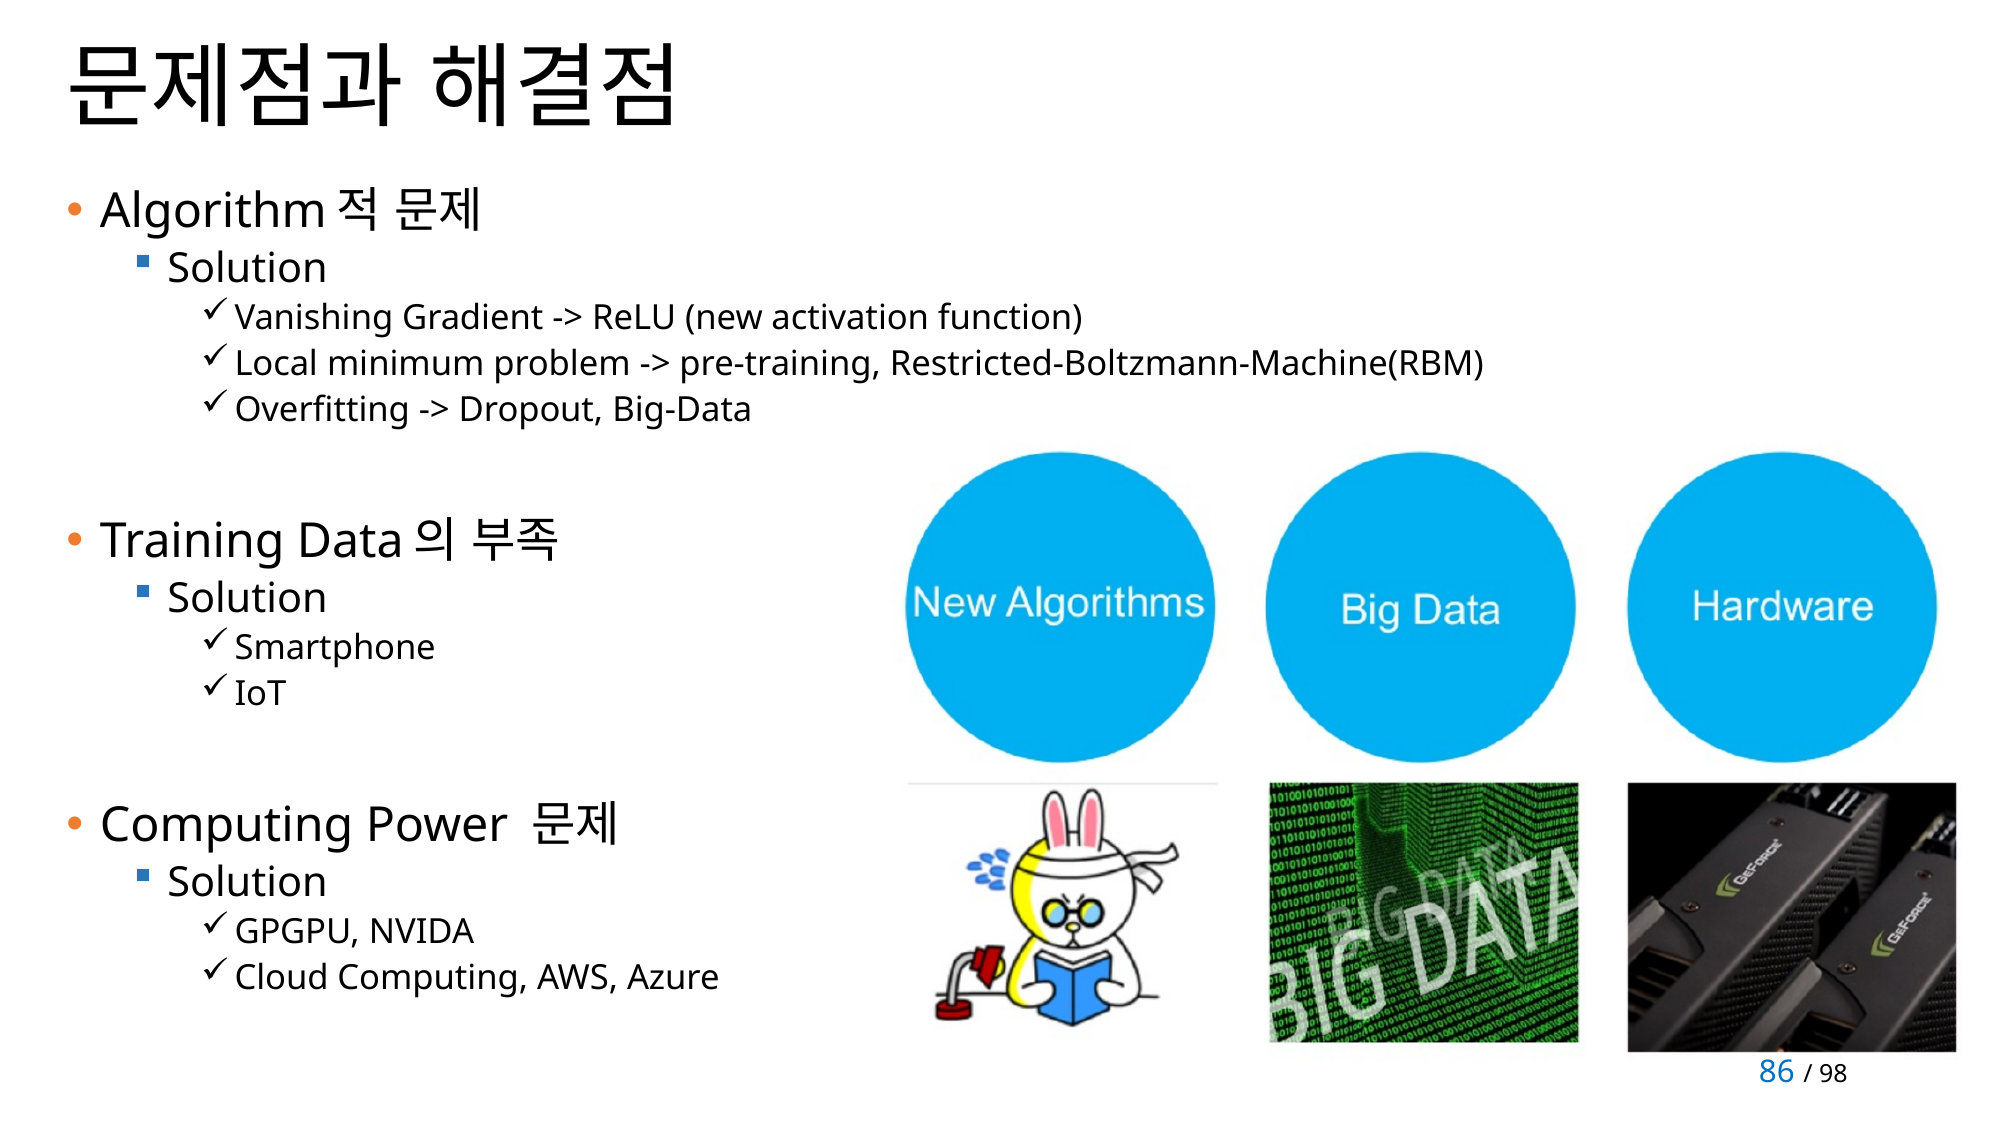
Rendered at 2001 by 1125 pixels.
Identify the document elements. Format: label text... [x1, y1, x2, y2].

slide_number 86 / 98 [1412, 1073, 1863, 1103]
list Algorithm적 문제 Solution Vanishing Gradient -> ReLU (new activation function) Local minimum problem -> pre-training, Restricted-Boltzmann-Machine(RBM) Overfitting -> Dropout, Big-Data Training Data의 부족 Solution Smartphone IoT Computing Power 문제 Solution GPGPU, NVIDA Cloud Computing, AWS, Azure [51, 178, 1961, 1014]
title 문제점과 해결점 [51, 18, 1961, 161]
picture [841, 409, 2000, 1073]
